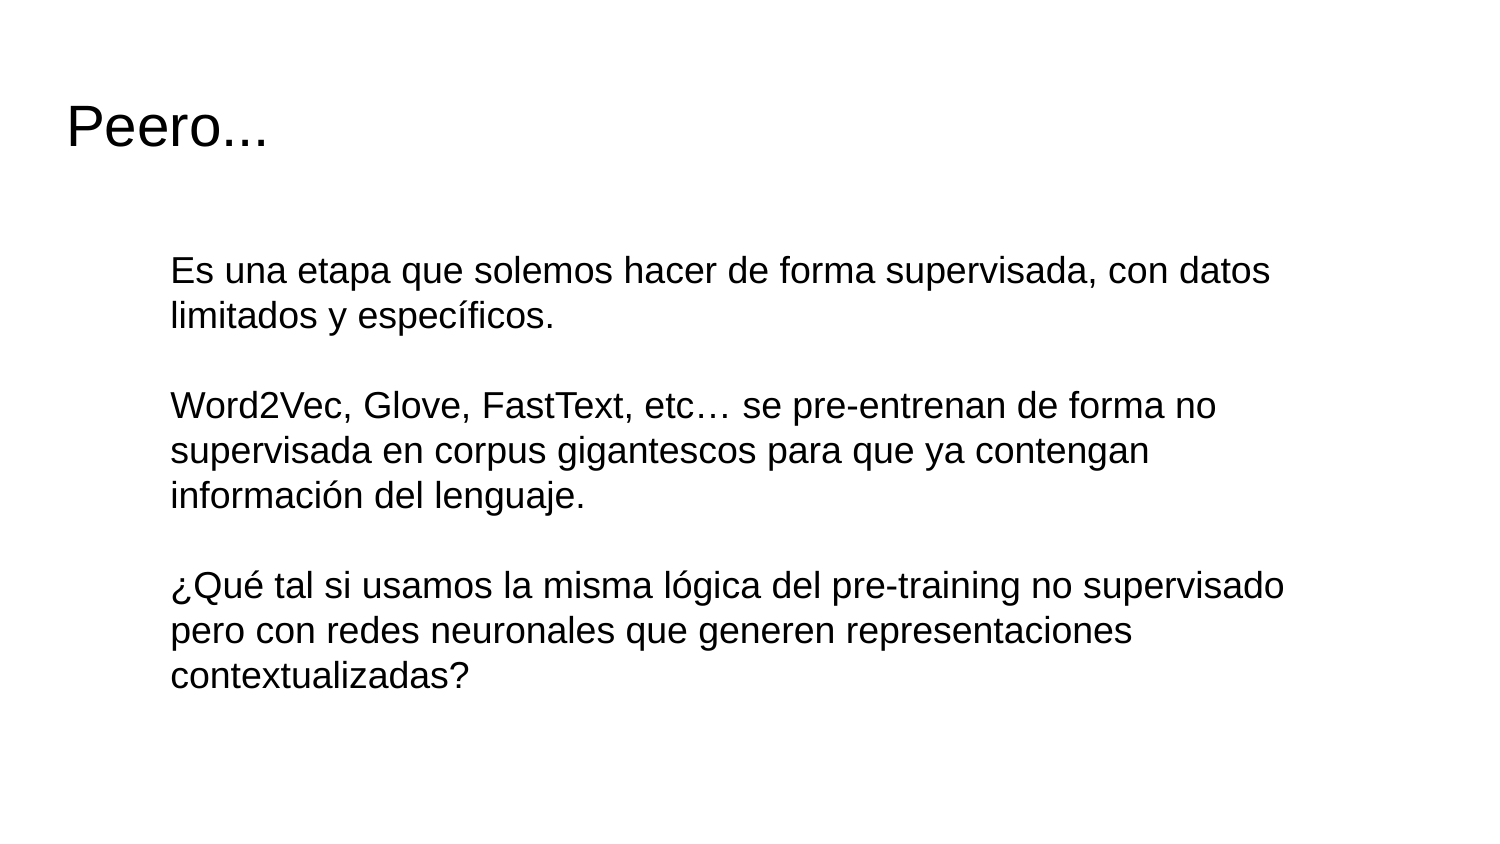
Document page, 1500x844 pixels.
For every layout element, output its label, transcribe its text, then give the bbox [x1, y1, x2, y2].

title Peero... [51, 72, 1449, 167]
text_box Es una etapa que solemos hacer de forma supervisada, con datos limitados y específicos. Word2Vec, Glove, FastText, etc… se pre-entrenan de forma no supervisada en corpus gigantescos para que ya contengan información del lenguaje. ¿Qué tal si usamos la misma lógica del pre-training no supervisado pero con redes neuronales que generen representaciones contextualizadas? [155, 231, 1359, 750]
